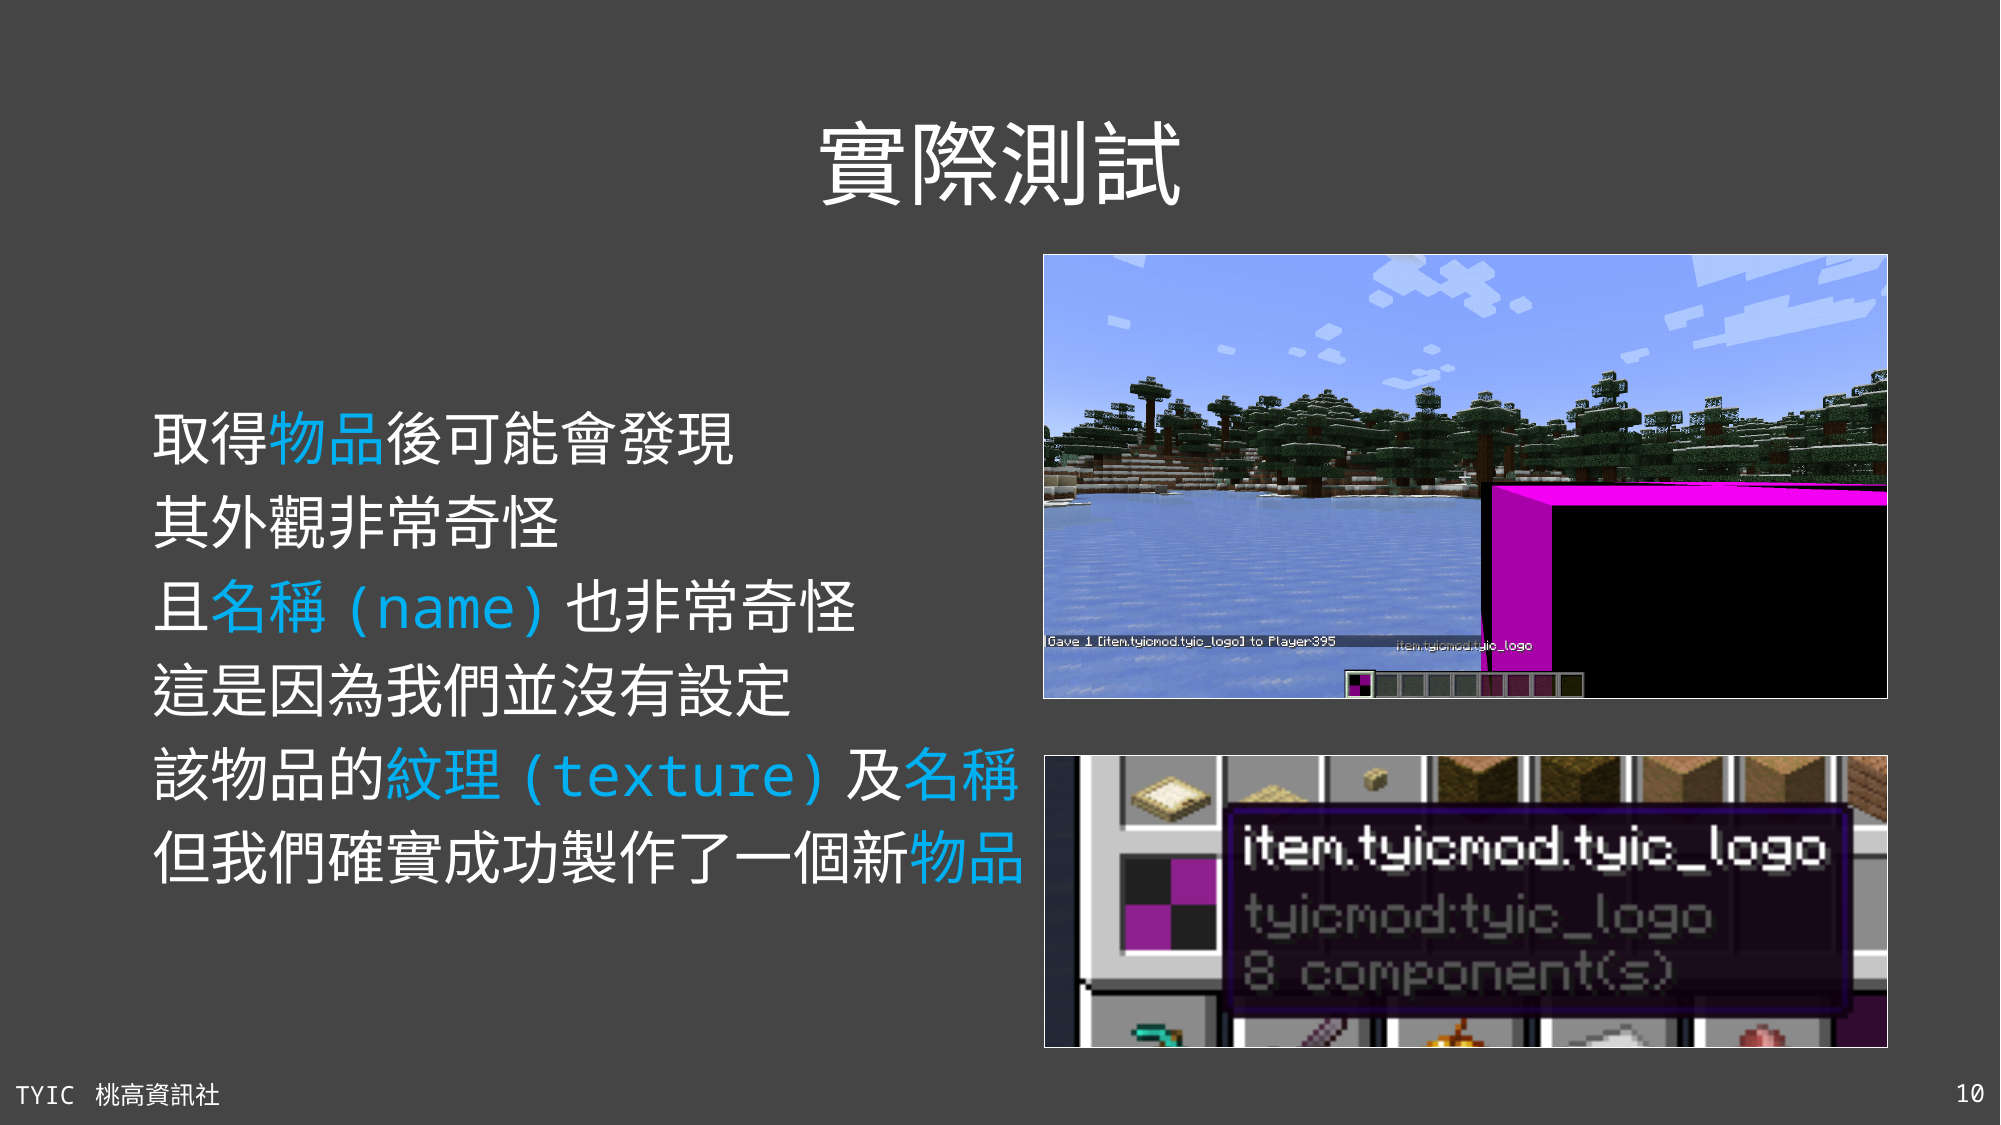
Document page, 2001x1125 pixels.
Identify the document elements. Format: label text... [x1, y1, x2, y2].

picture [1043, 254, 1888, 699]
list 取得物品後可能會發現 其外觀非常奇怪 且名稱(name)也非常奇怪 這是因為我們並沒有設定 該物品的紋理(texture)及名稱 但我們確實成功製作了一個新物品 [137, 402, 1123, 910]
picture [1044, 755, 1888, 1048]
title 實際測試 [137, 59, 1863, 278]
